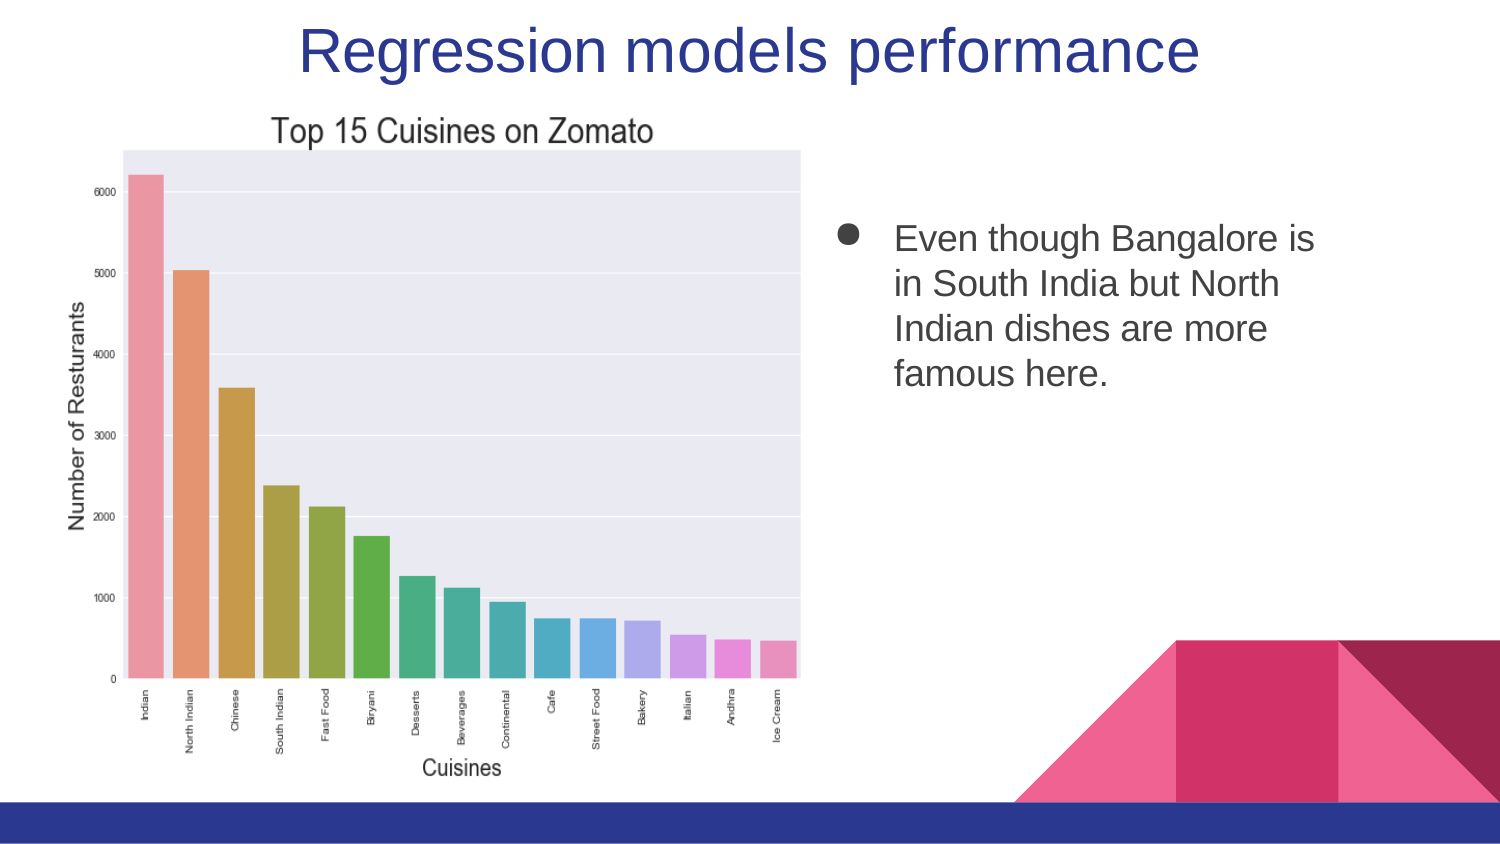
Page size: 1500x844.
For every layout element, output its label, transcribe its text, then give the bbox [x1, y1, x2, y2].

title Regression models performance [296, 8, 1204, 152]
picture [62, 109, 809, 789]
text_box Even though Bangalore is in South India but North Indian dishes are more famous here. [831, 203, 1332, 395]
